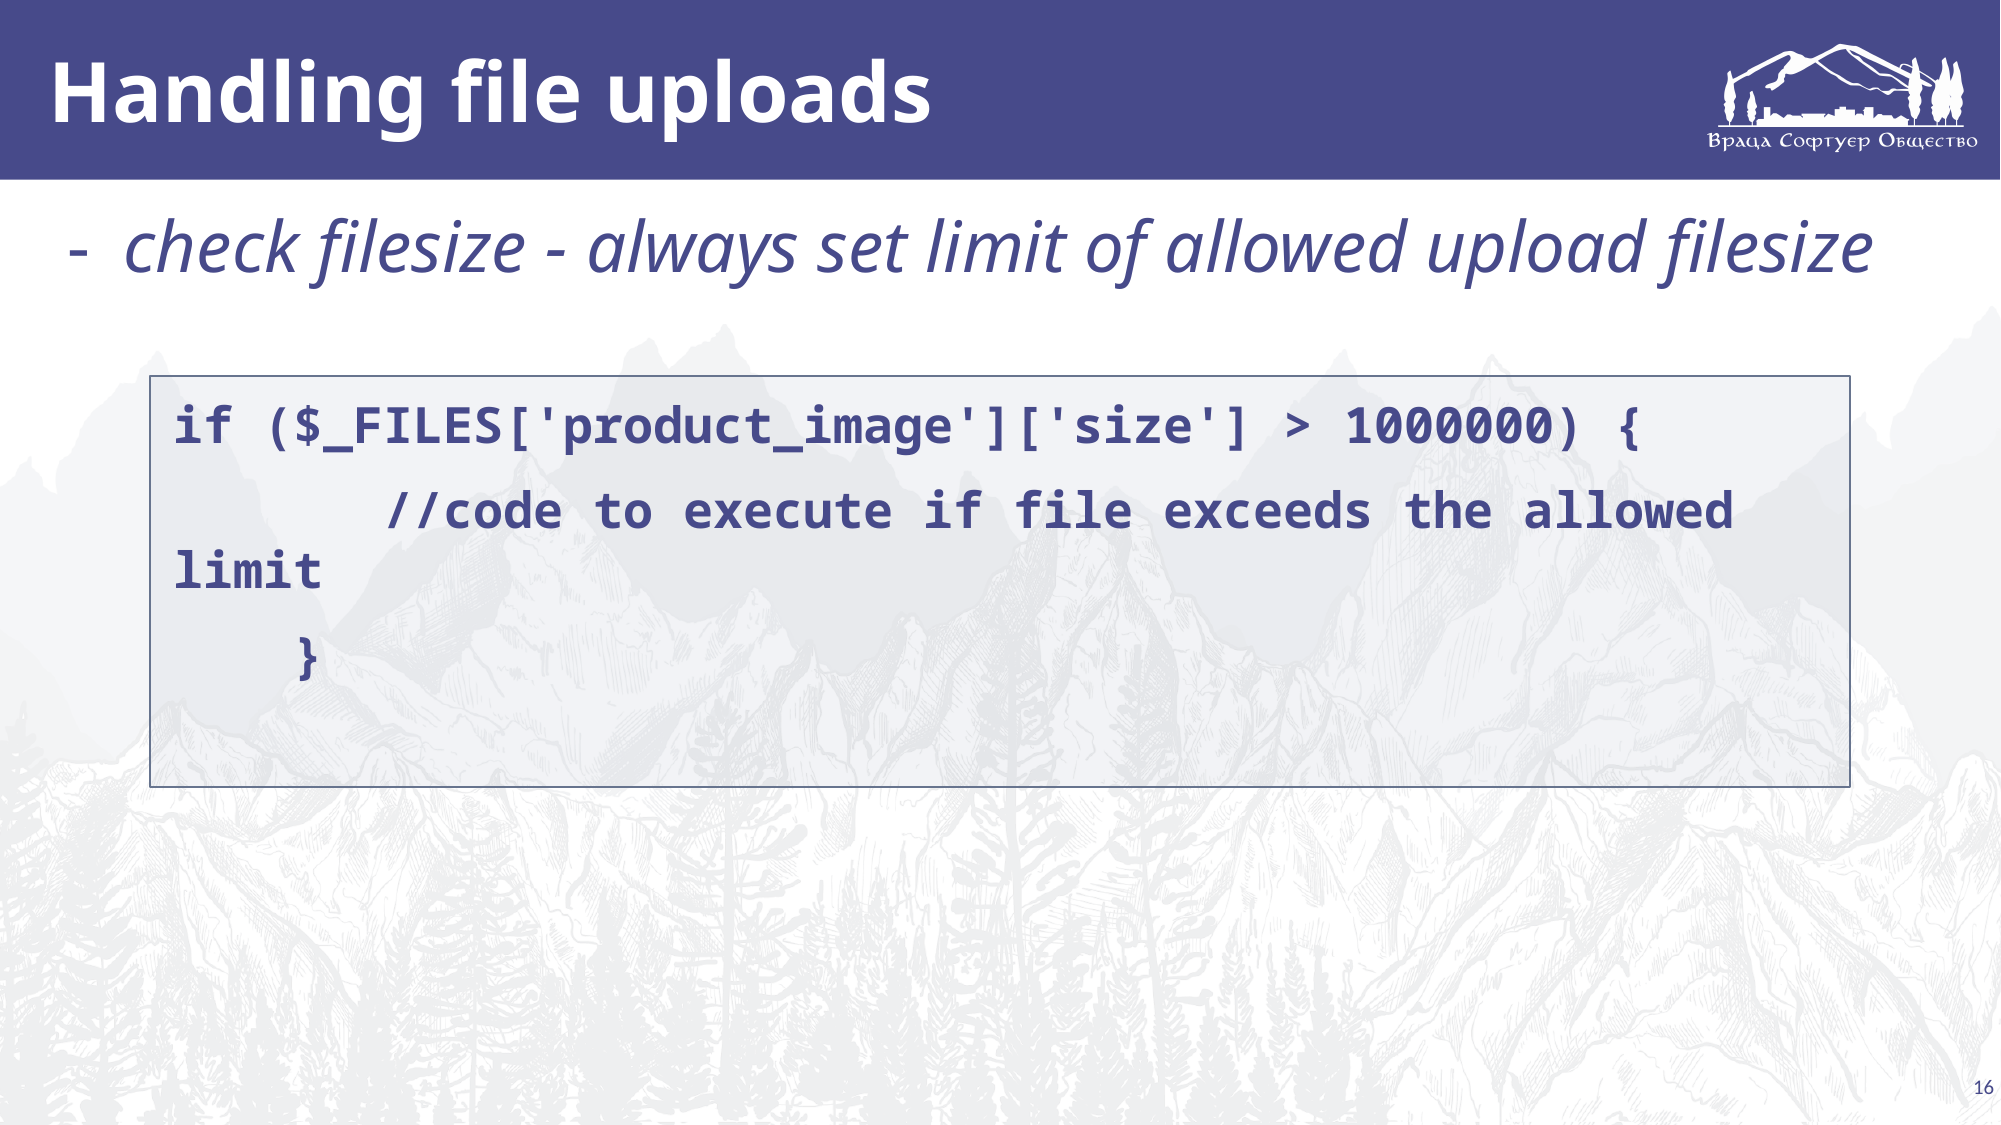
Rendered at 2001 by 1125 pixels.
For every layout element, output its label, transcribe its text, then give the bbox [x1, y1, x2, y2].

list check filesize - always set limit of allowed upload filesize [31, 196, 1970, 1050]
picture [1703, 19, 1981, 165]
text_box if ($_FILES['product_image']['size'] > 1000000) { //code to execute if file exceeds the allowed limit } [150, 375, 1850, 787]
slide_number 16 [1929, 1070, 2000, 1103]
title Handling file uploads [31, 16, 1591, 162]
